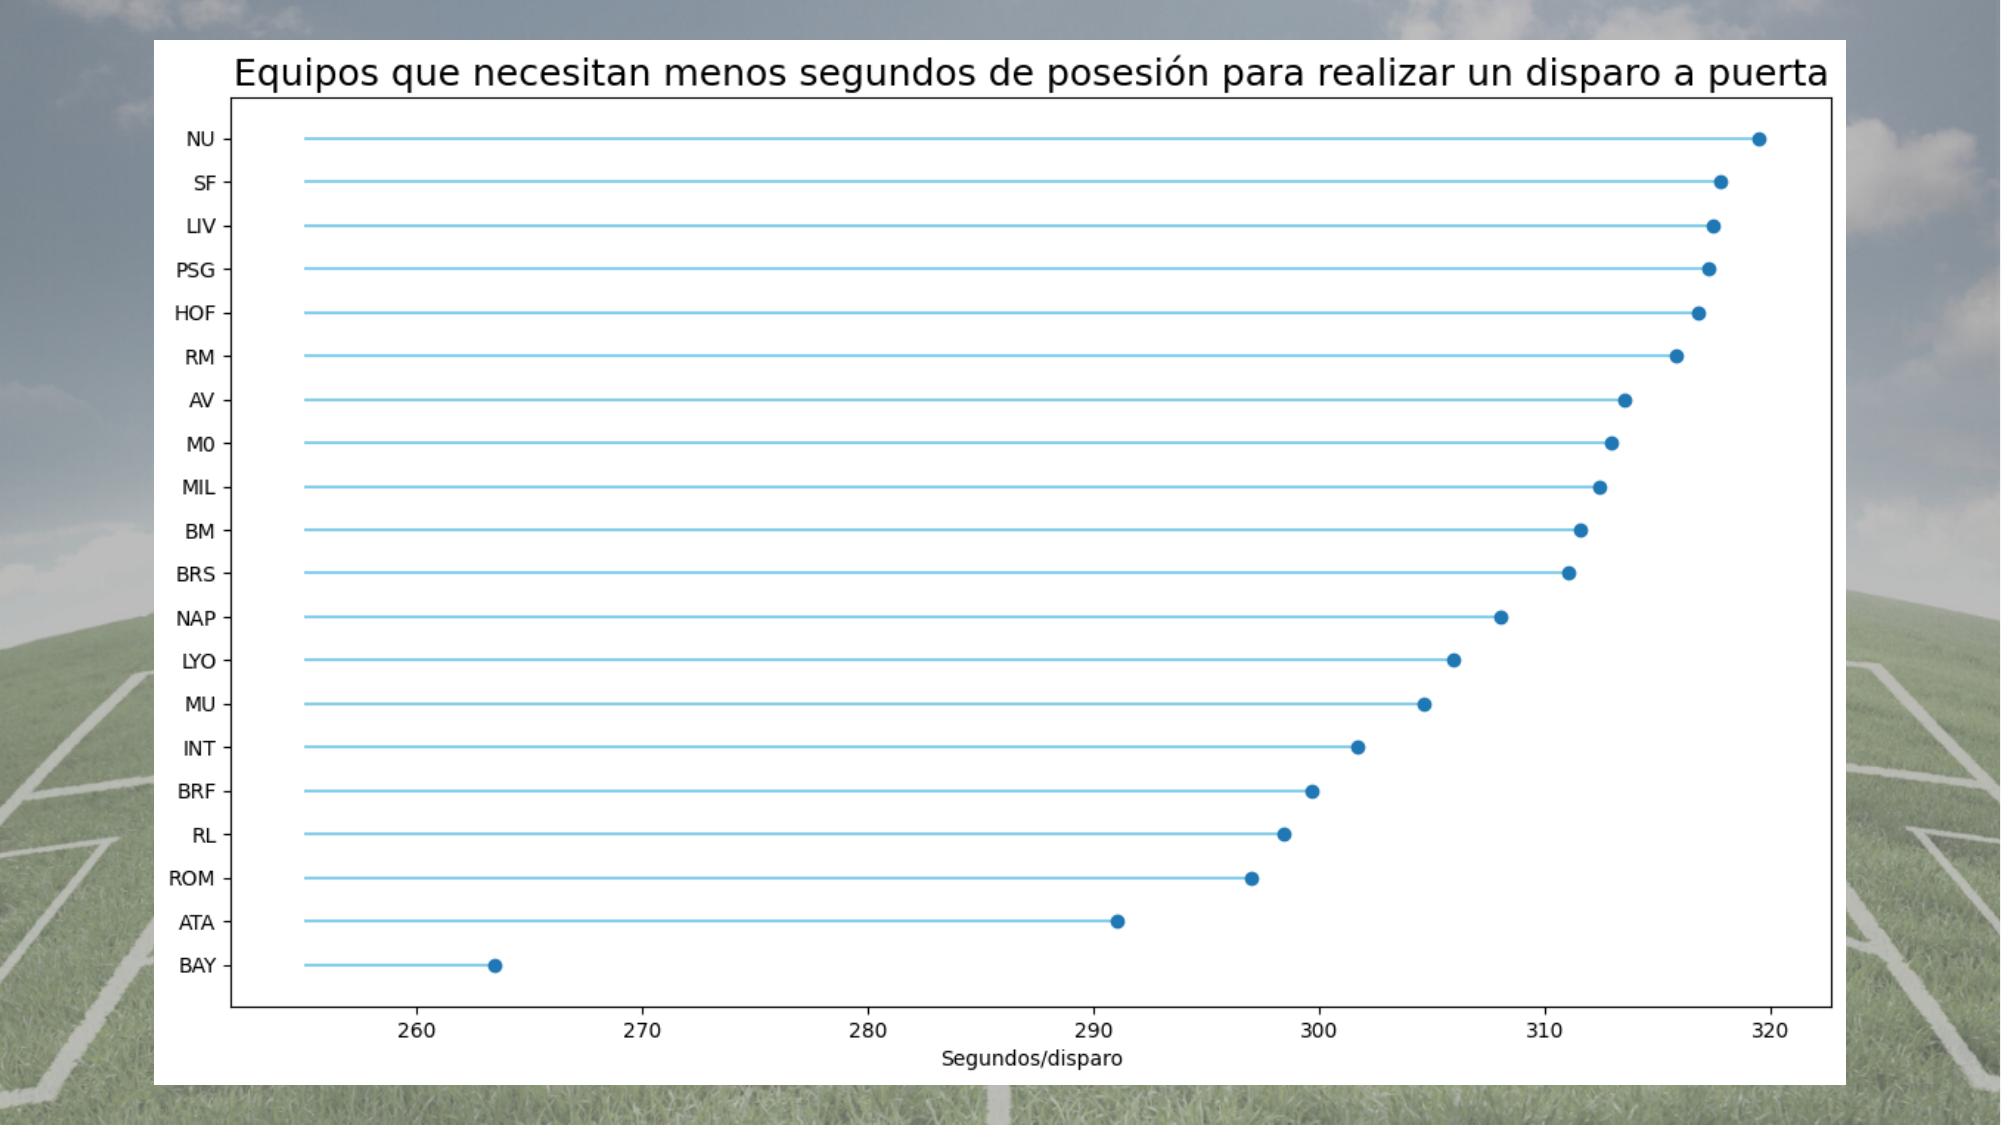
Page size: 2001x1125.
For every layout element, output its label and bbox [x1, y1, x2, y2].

list [154, 40, 1846, 1085]
picture [0, 0, 2001, 1125]
